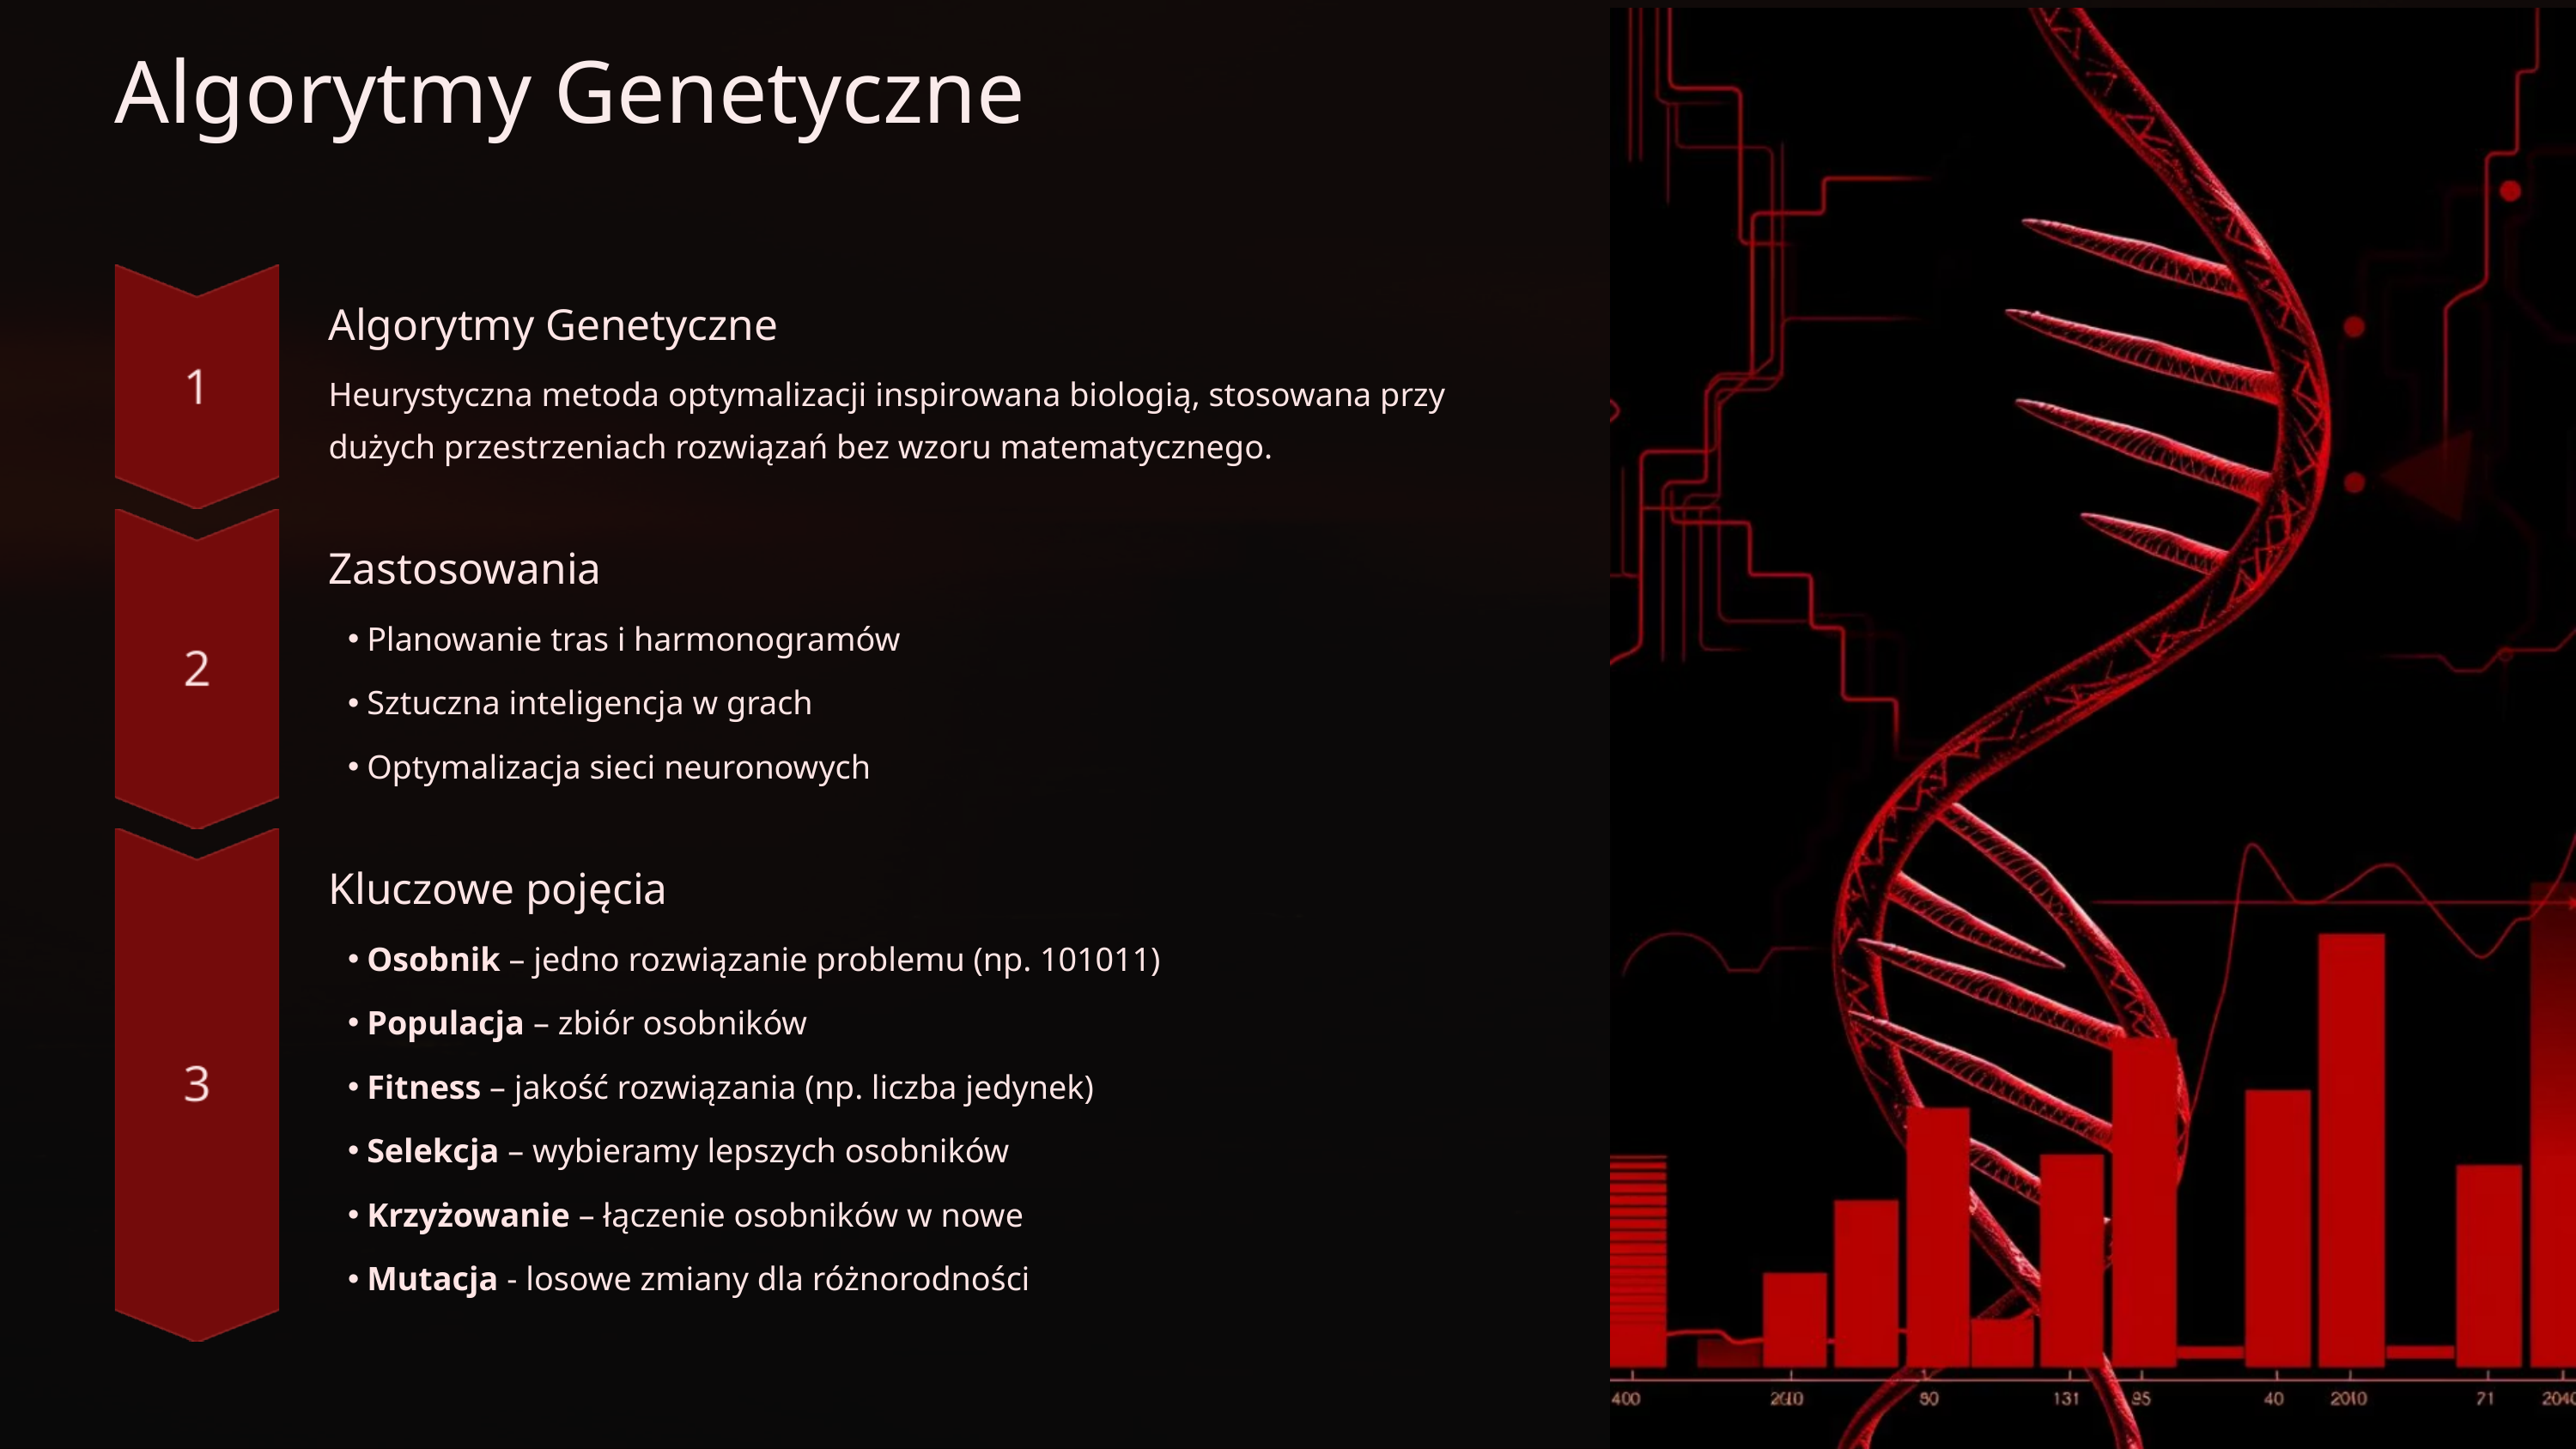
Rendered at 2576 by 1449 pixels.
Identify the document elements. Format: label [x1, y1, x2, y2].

text_box [0, 0, 2576, 1449]
